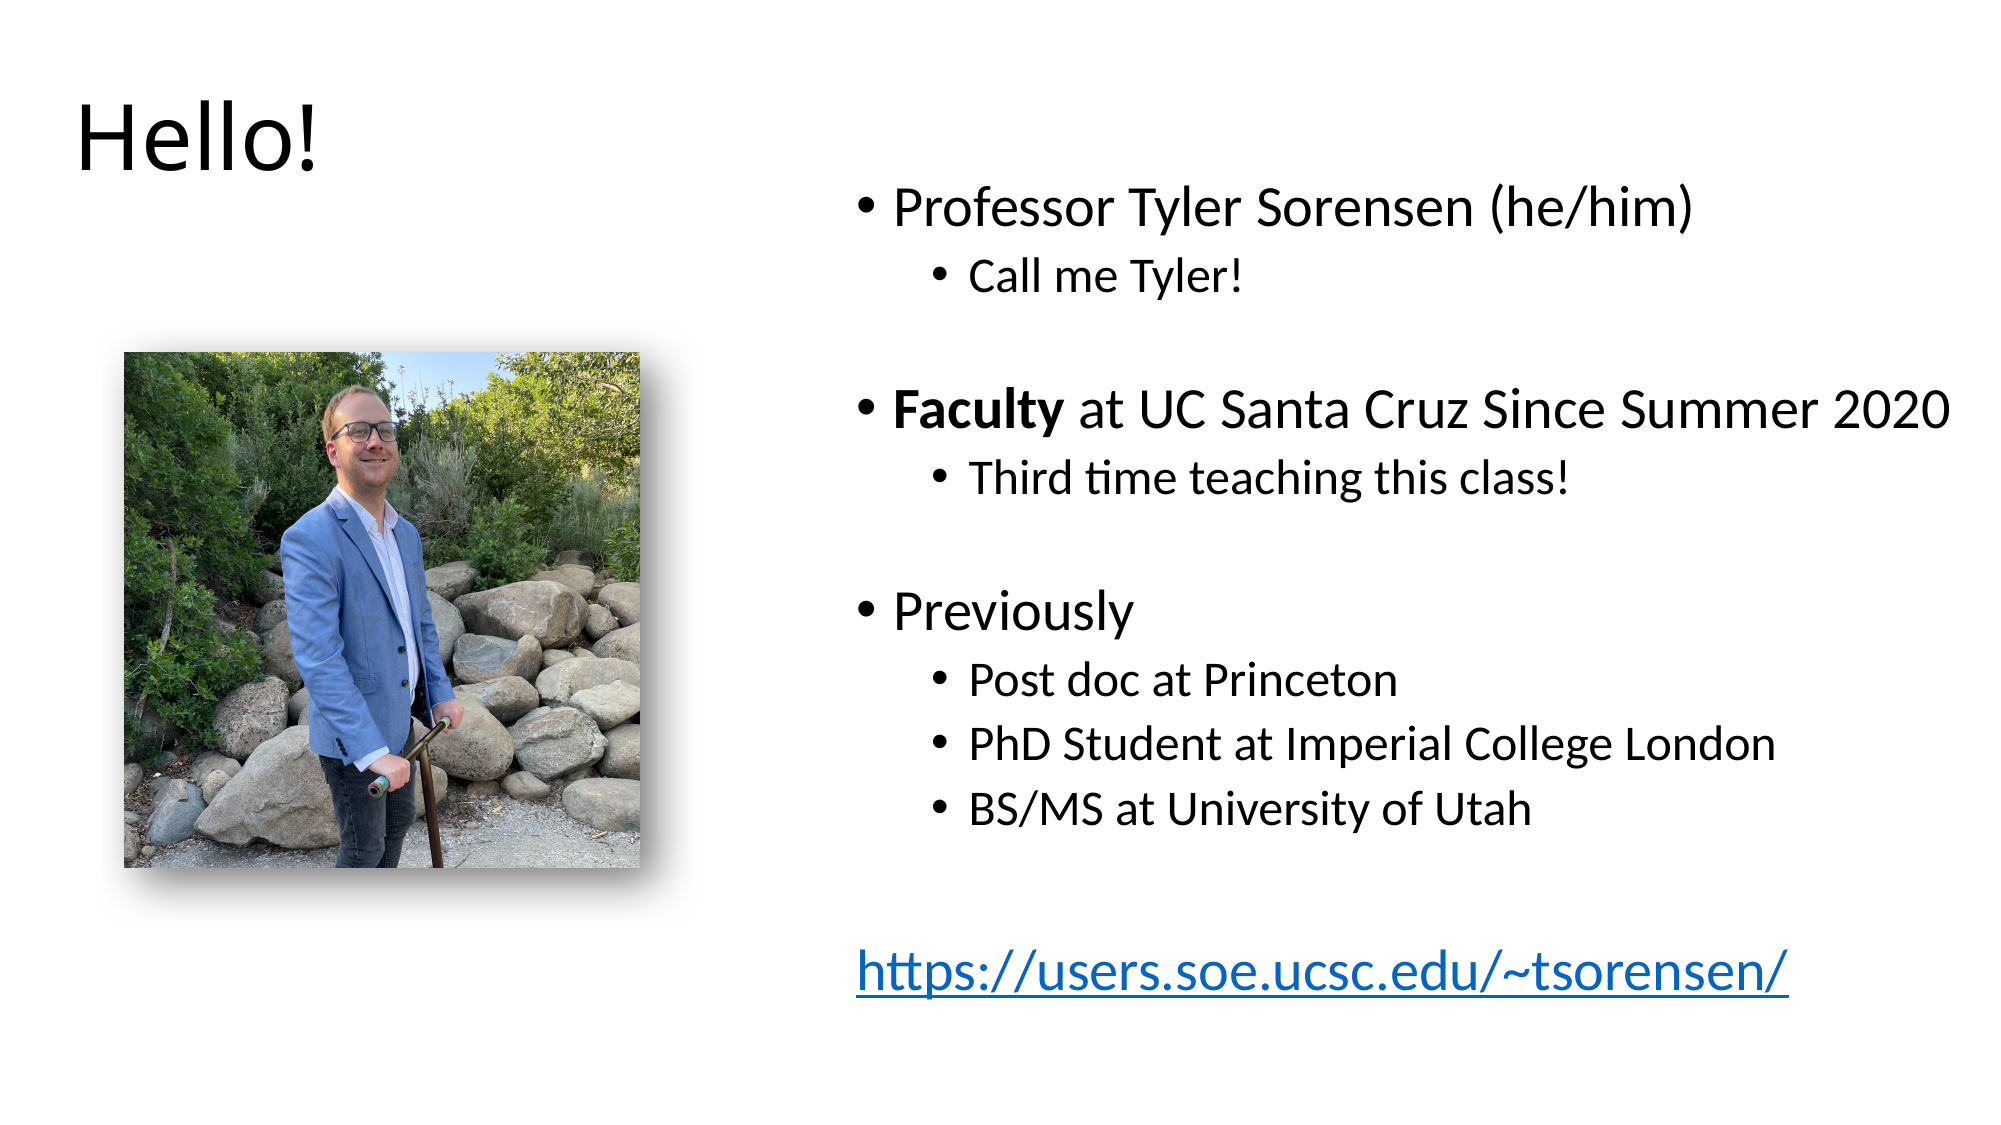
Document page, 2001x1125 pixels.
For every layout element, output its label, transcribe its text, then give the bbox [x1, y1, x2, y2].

title Hello! [58, 32, 1784, 250]
list Professor Tyler Sorensen (he/him) Call me Tyler! Faculty at UC Santa Cruz Since Summer 2020 Third time teaching this class! Previously Post doc at Princeton PhD Student at Imperial College London BS/MS at University of Utah https://users.soe.ucsc.edu/~tsorensen/ [841, 168, 2000, 1093]
picture [124, 352, 640, 868]
